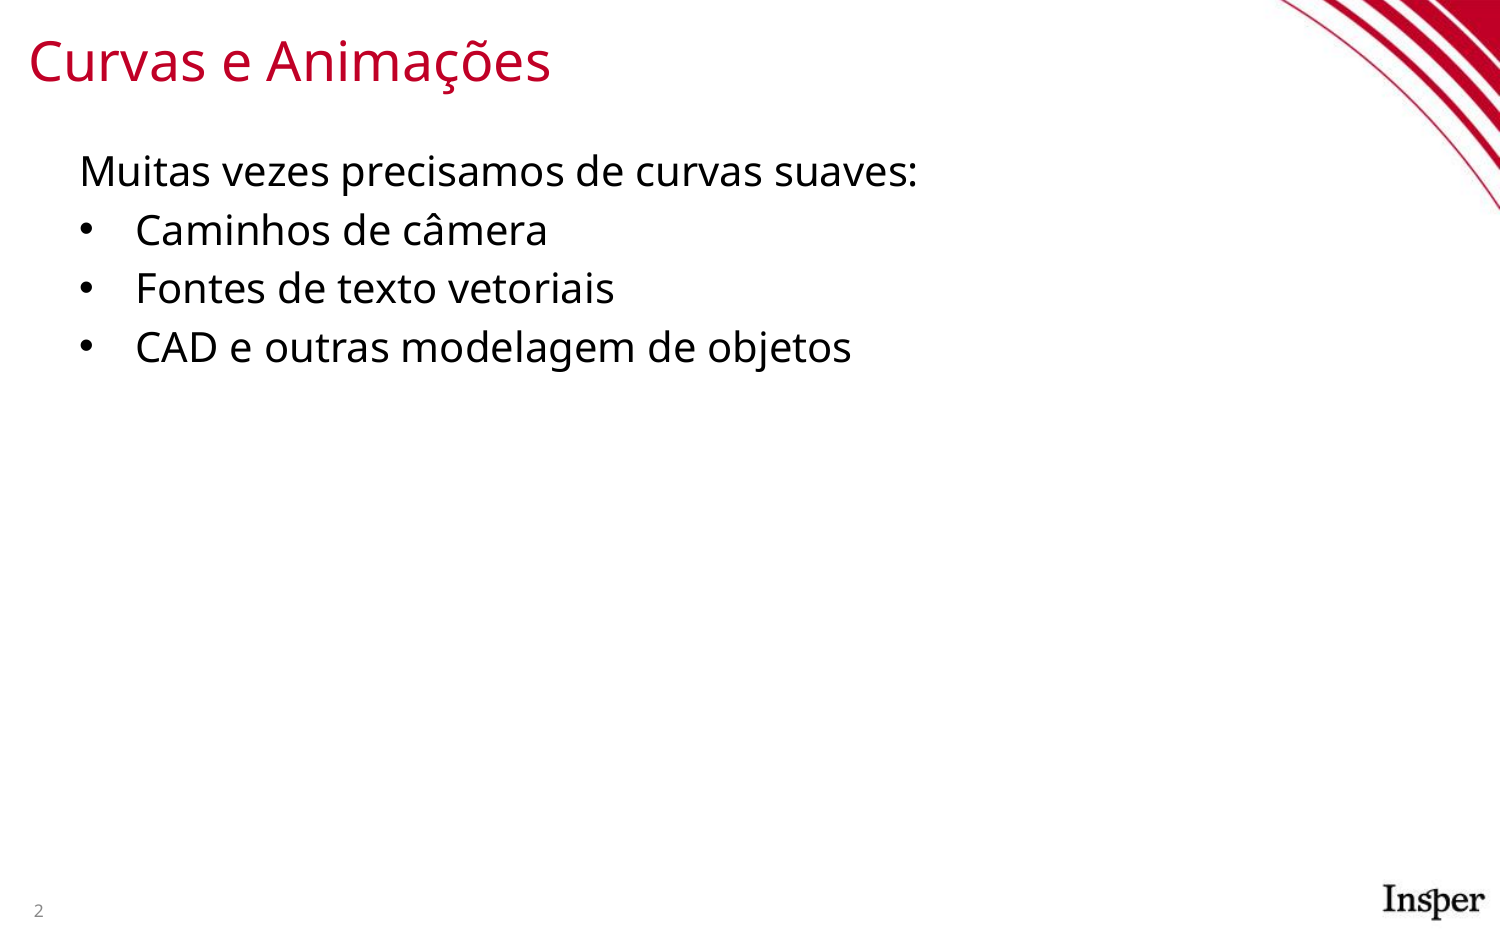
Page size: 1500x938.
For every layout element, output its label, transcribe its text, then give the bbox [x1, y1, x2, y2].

slide_number 2 [0, 887, 78, 938]
list Muitas vezes precisamos de curvas suaves: Caminhos de câmera Fontes de texto vetoriais CAD e outras modelagem de objetos [64, 137, 1447, 876]
title Curvas e Animações [13, 18, 1397, 104]
picture [249, 0, 1500, 938]
